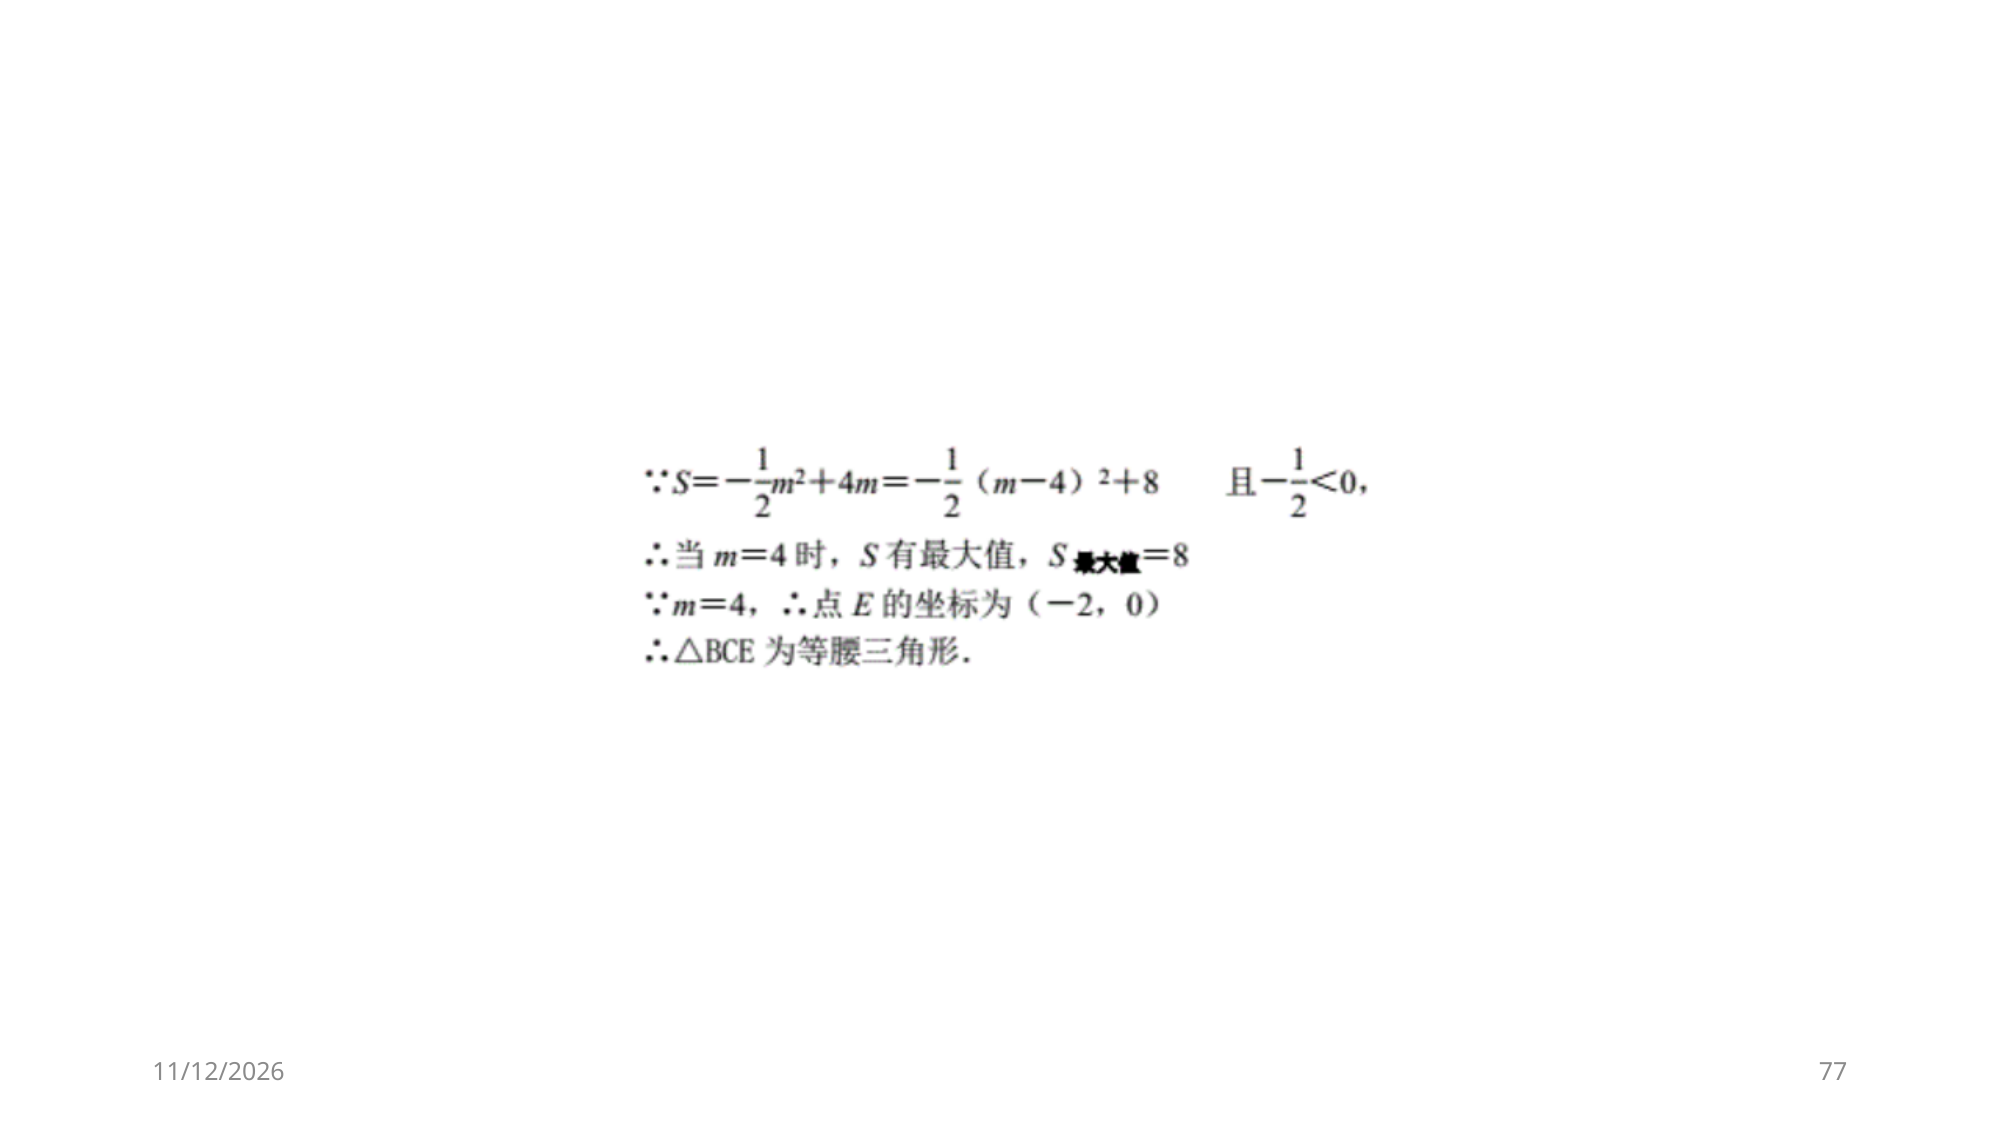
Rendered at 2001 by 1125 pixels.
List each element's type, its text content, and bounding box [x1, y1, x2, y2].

slide_number 77 [1412, 1042, 1863, 1103]
picture [601, 445, 1399, 680]
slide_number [137, 1042, 588, 1103]
